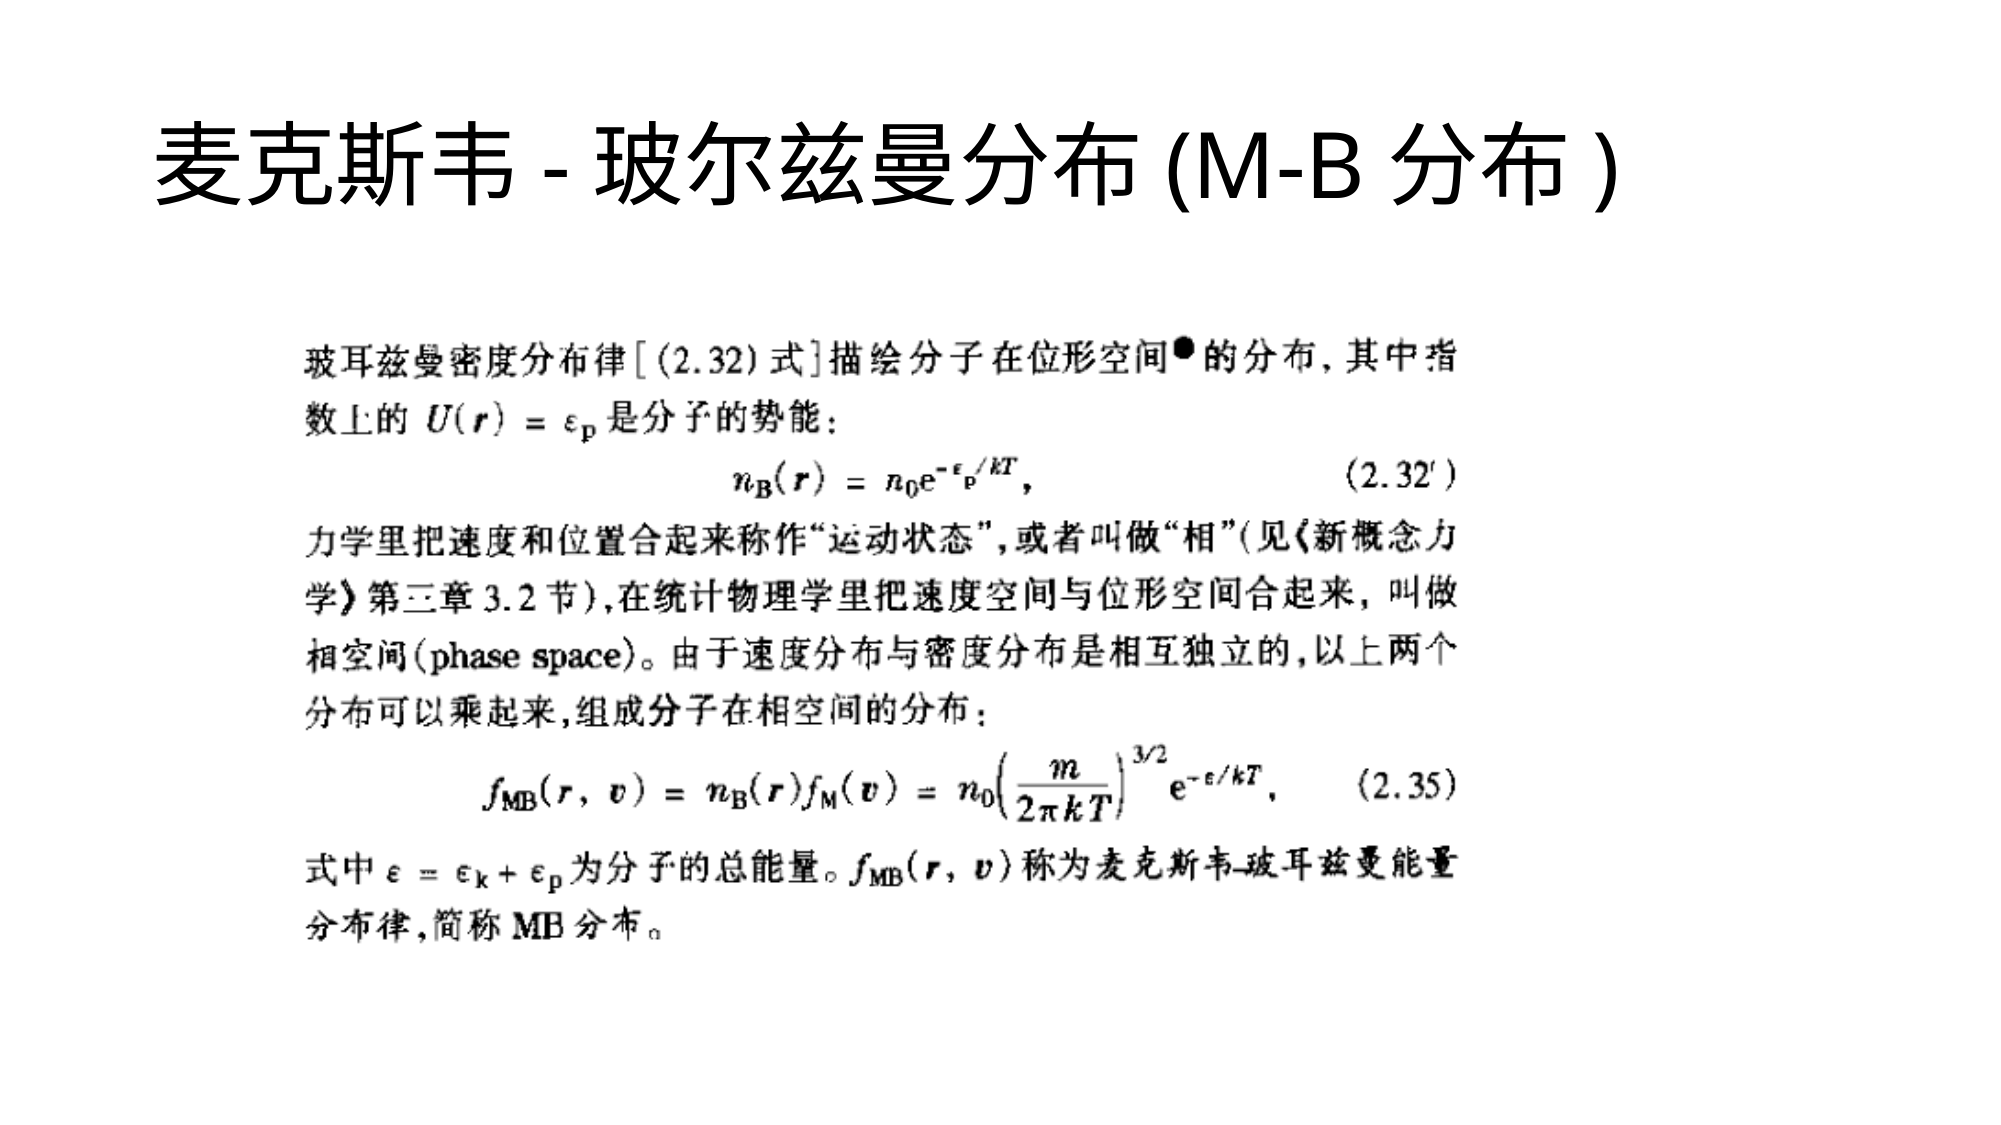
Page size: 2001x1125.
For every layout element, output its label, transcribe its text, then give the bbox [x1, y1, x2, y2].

title 麦克斯韦-玻尔兹曼分布(M-B分布) [137, 59, 1863, 278]
picture [290, 328, 1503, 949]
